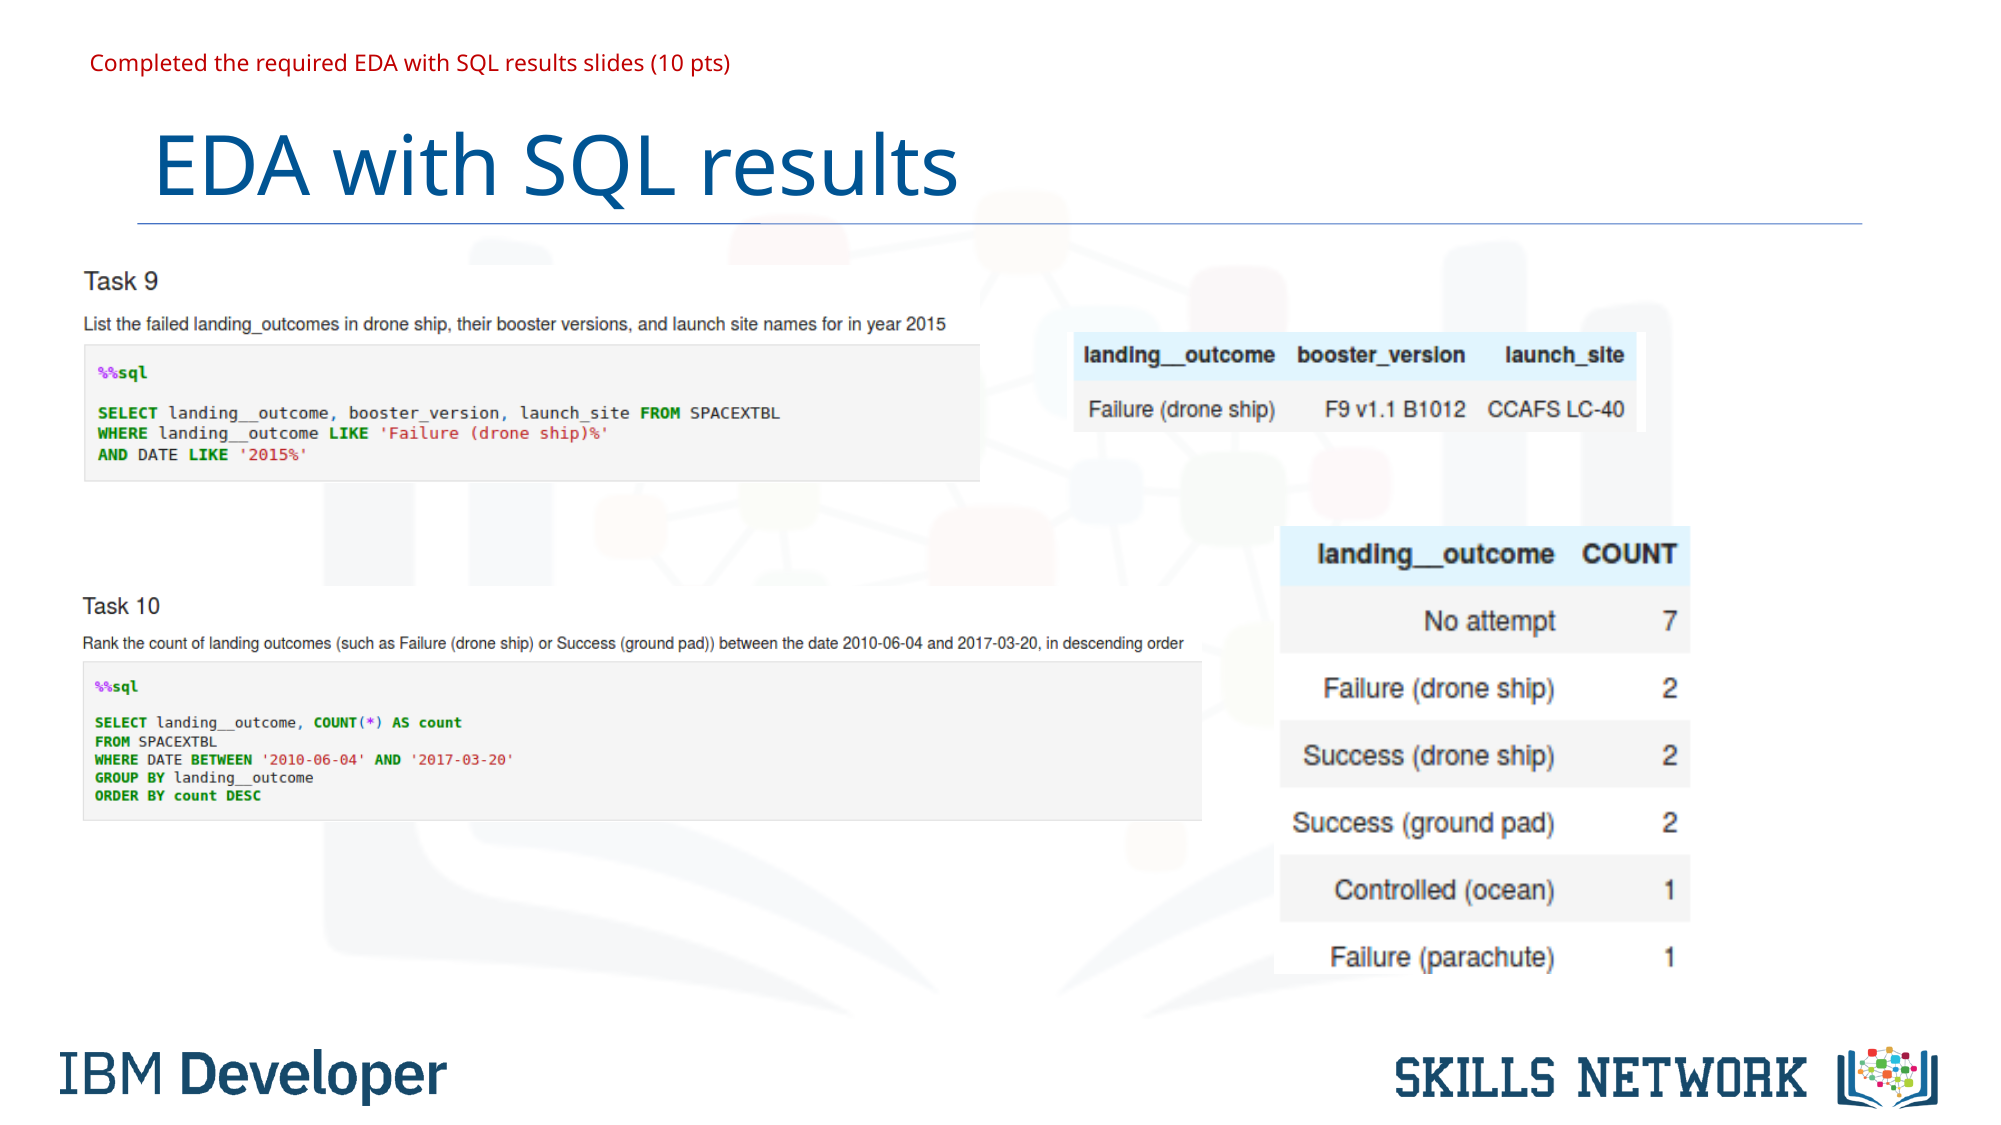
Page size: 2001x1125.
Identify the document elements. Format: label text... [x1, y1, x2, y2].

picture [73, 265, 980, 484]
title EDA with SQL results [137, 84, 1863, 278]
picture [1067, 332, 1646, 432]
picture [1390, 1045, 1945, 1111]
picture [55, 1045, 459, 1108]
picture [1274, 526, 1702, 974]
text_box Completed the required EDA with SQL results slides (10 pts) [74, 41, 1926, 84]
picture [73, 586, 1202, 822]
